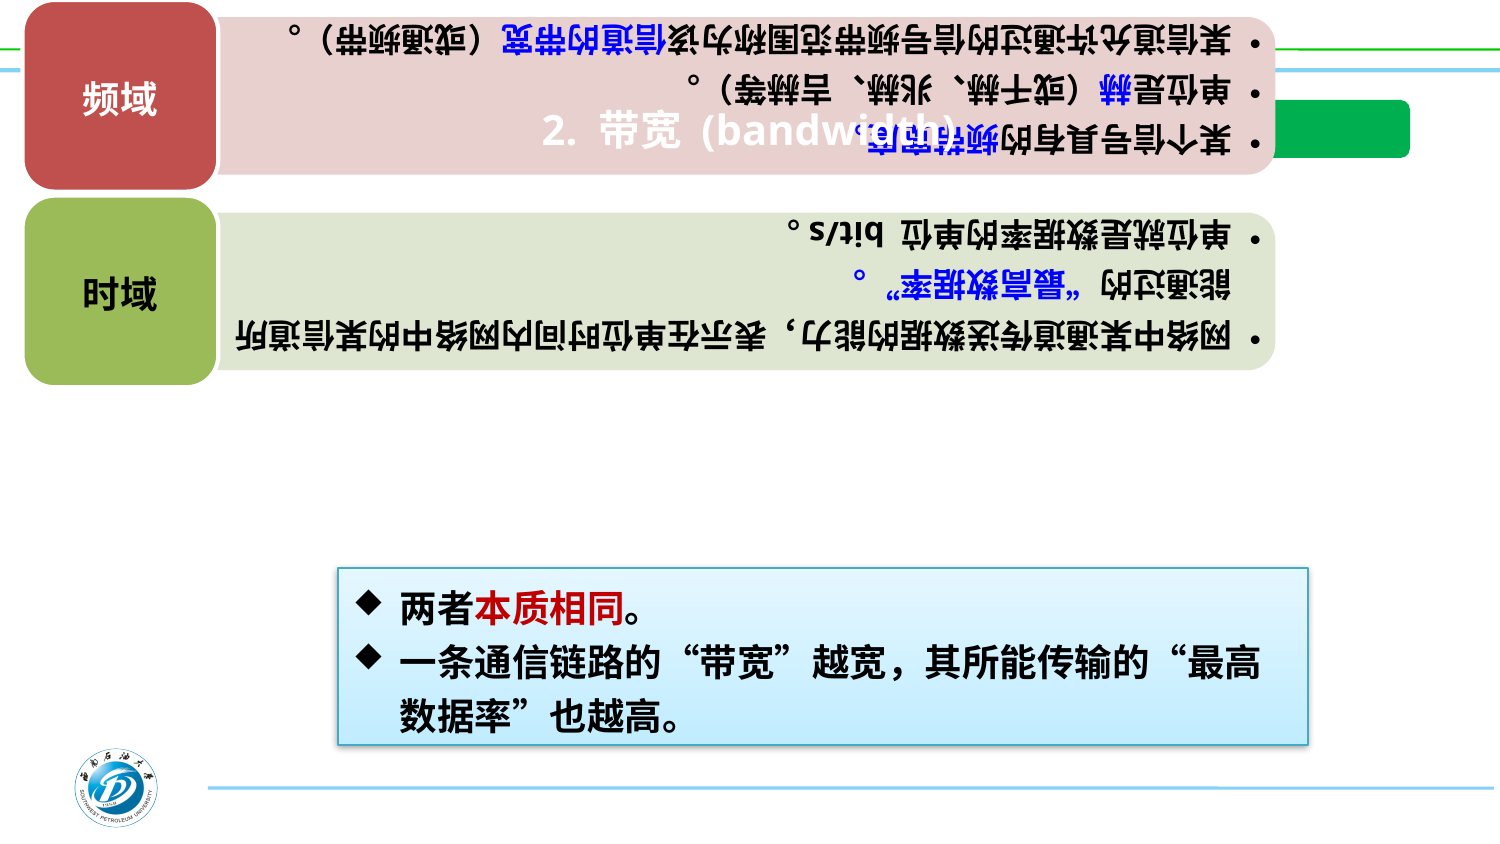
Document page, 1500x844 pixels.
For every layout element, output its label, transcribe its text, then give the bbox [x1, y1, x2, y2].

picture [74, 748, 158, 828]
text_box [89, 177, 1386, 571]
text_box 两者本质相同。 一条通信链路的“带宽”越宽，其所能传输的“最高数据率”也越高。 [337, 580, 1309, 746]
list 2. 带宽 (bandwidth) [204, 99, 1293, 158]
